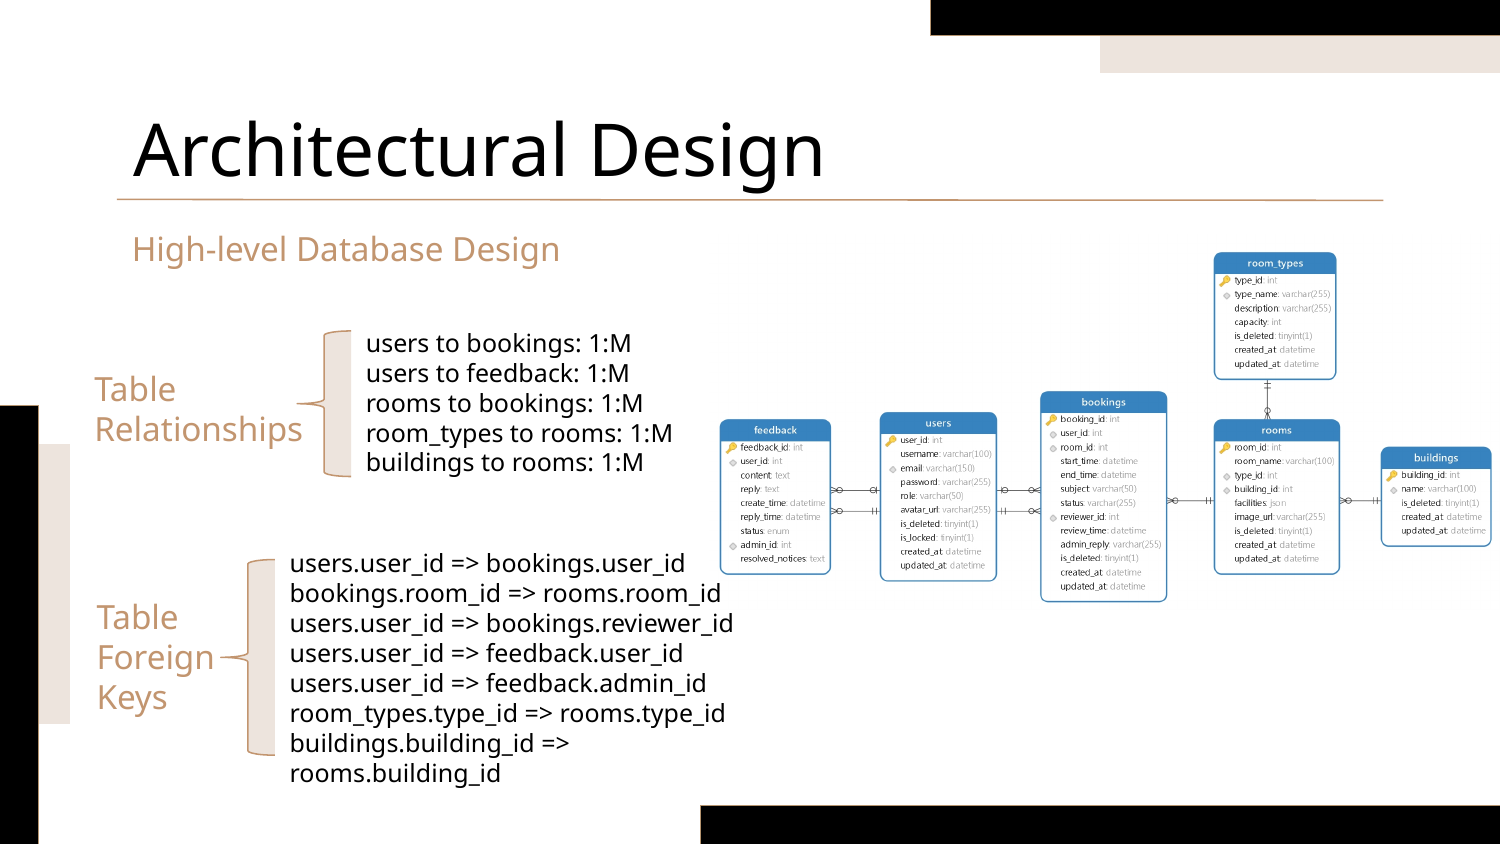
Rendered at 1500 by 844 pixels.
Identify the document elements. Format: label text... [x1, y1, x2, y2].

text_box [296, 330, 352, 478]
title Architectural Design [118, 88, 1382, 192]
text_box Table Relationships [79, 357, 323, 463]
text_box users to bookings: 1:M users to feedback: 1:M rooms to bookings: 1:M room_types to rooms: 1:M buildings to rooms: 1:M [351, 319, 700, 485]
text_box users.user_id => bookings.user_id bookings.room_id => rooms.room_id users.user_id => bookings.reviewer_id users.user_id => feedback.user_id users.user_id => feedback.admin_id room_types.type_id => rooms.type_id buildings.building_id => rooms.building_id [274, 540, 803, 795]
text_box Table Foreign Keys [81, 625, 243, 731]
text_box High-level Database Design [116, 215, 594, 284]
picture [709, 233, 1500, 610]
text_box [243, 558, 274, 756]
